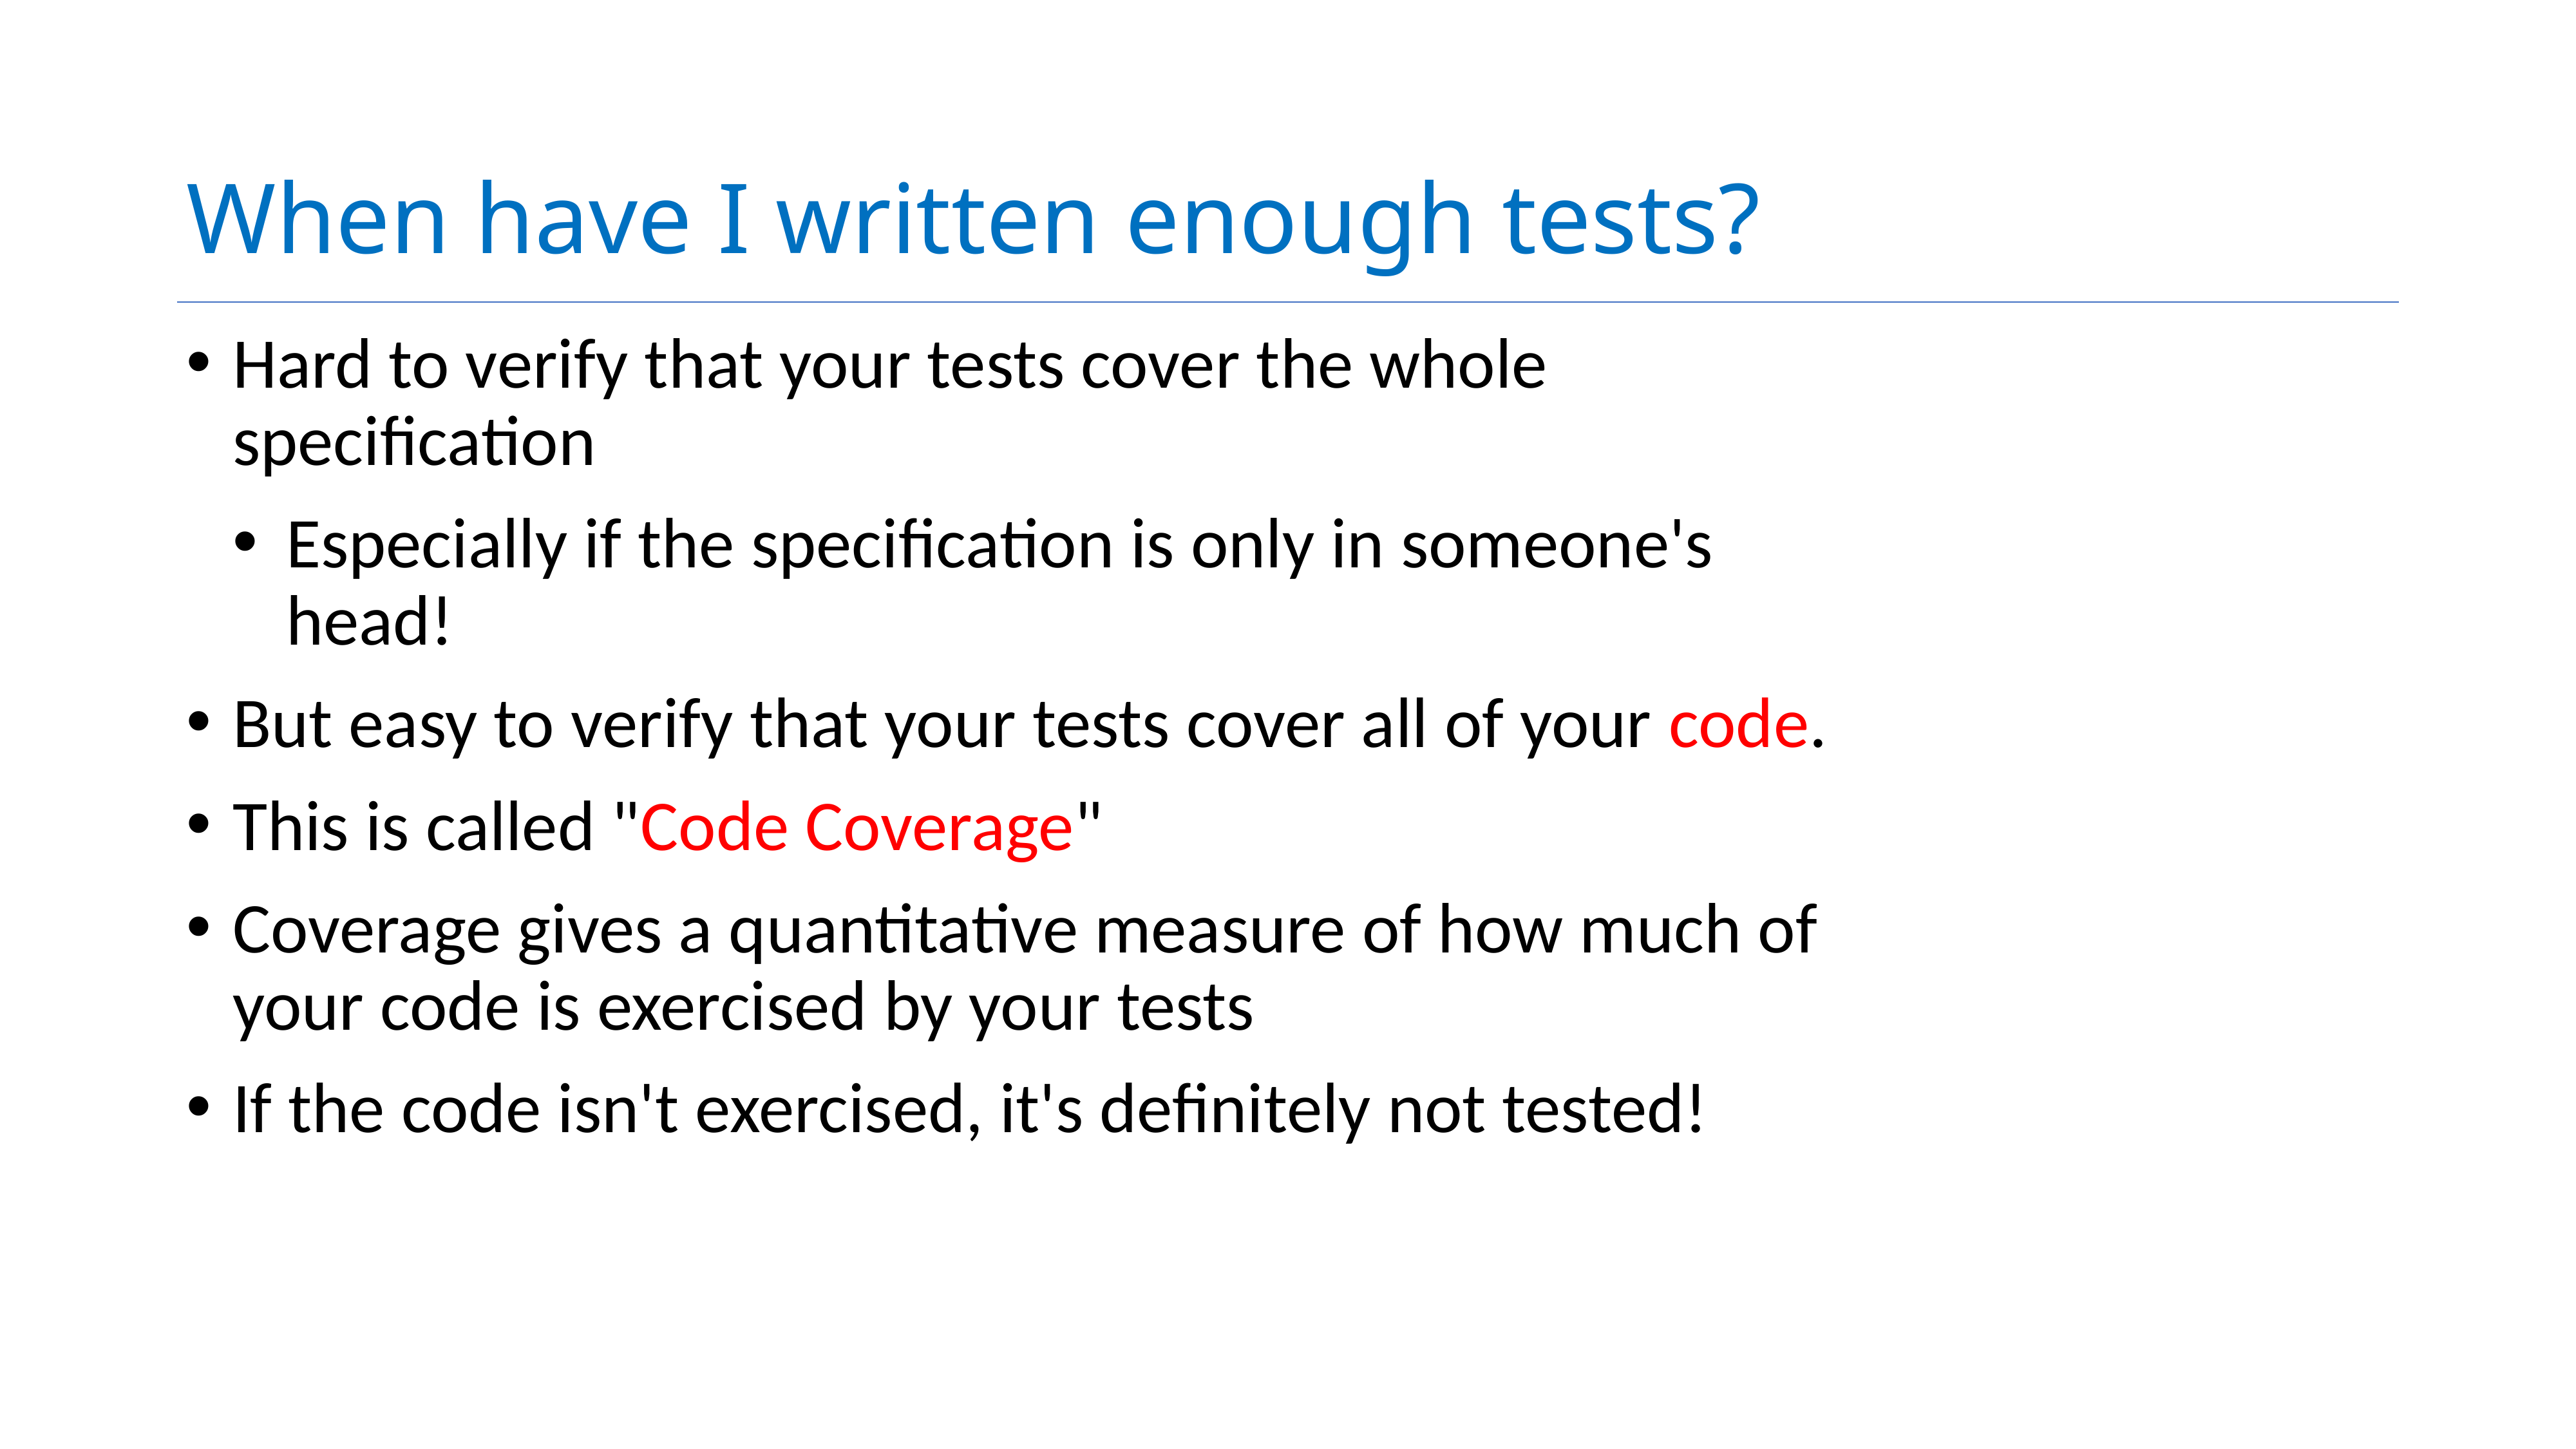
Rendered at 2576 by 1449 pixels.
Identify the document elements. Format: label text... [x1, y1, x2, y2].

title When have I written enough tests? [176, 3, 2400, 285]
list Hard to verify that your tests cover the whole specification Especially if the specification is only in someone's head! But easy to verify that your tests cover all of your code. This is called "Code Coverage" Coverage gives a quantitative measure of how much of your code is exercised by your tests If the code isn't exercised, it's definitely not tested! [176, 316, 1845, 1238]
